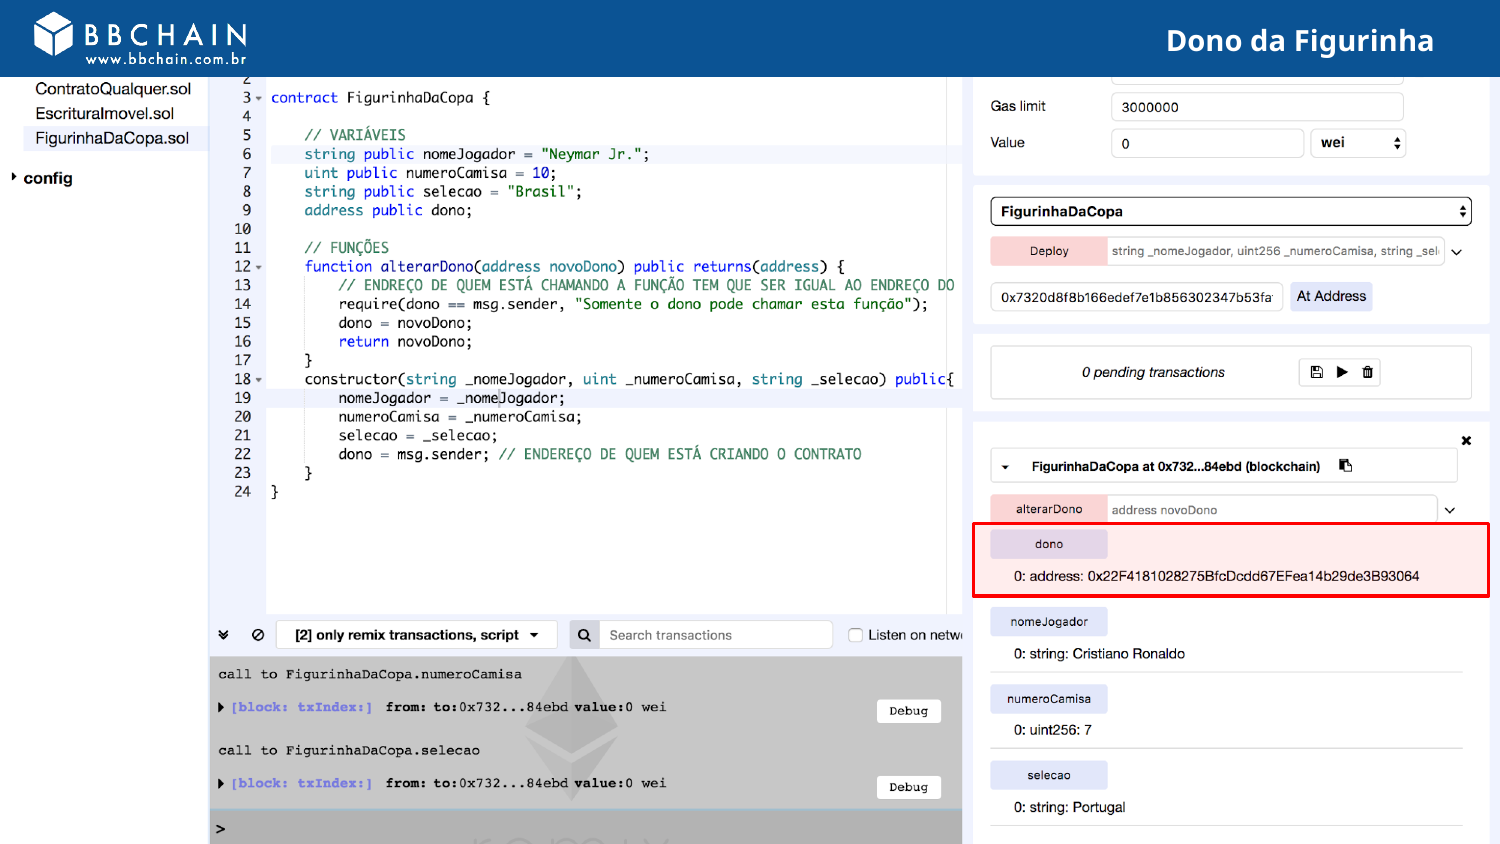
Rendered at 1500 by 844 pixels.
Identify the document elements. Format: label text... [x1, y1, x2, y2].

title Dono da Figurinha [339, 14, 1451, 66]
picture [0, 77, 1500, 844]
picture [34, 11, 246, 64]
